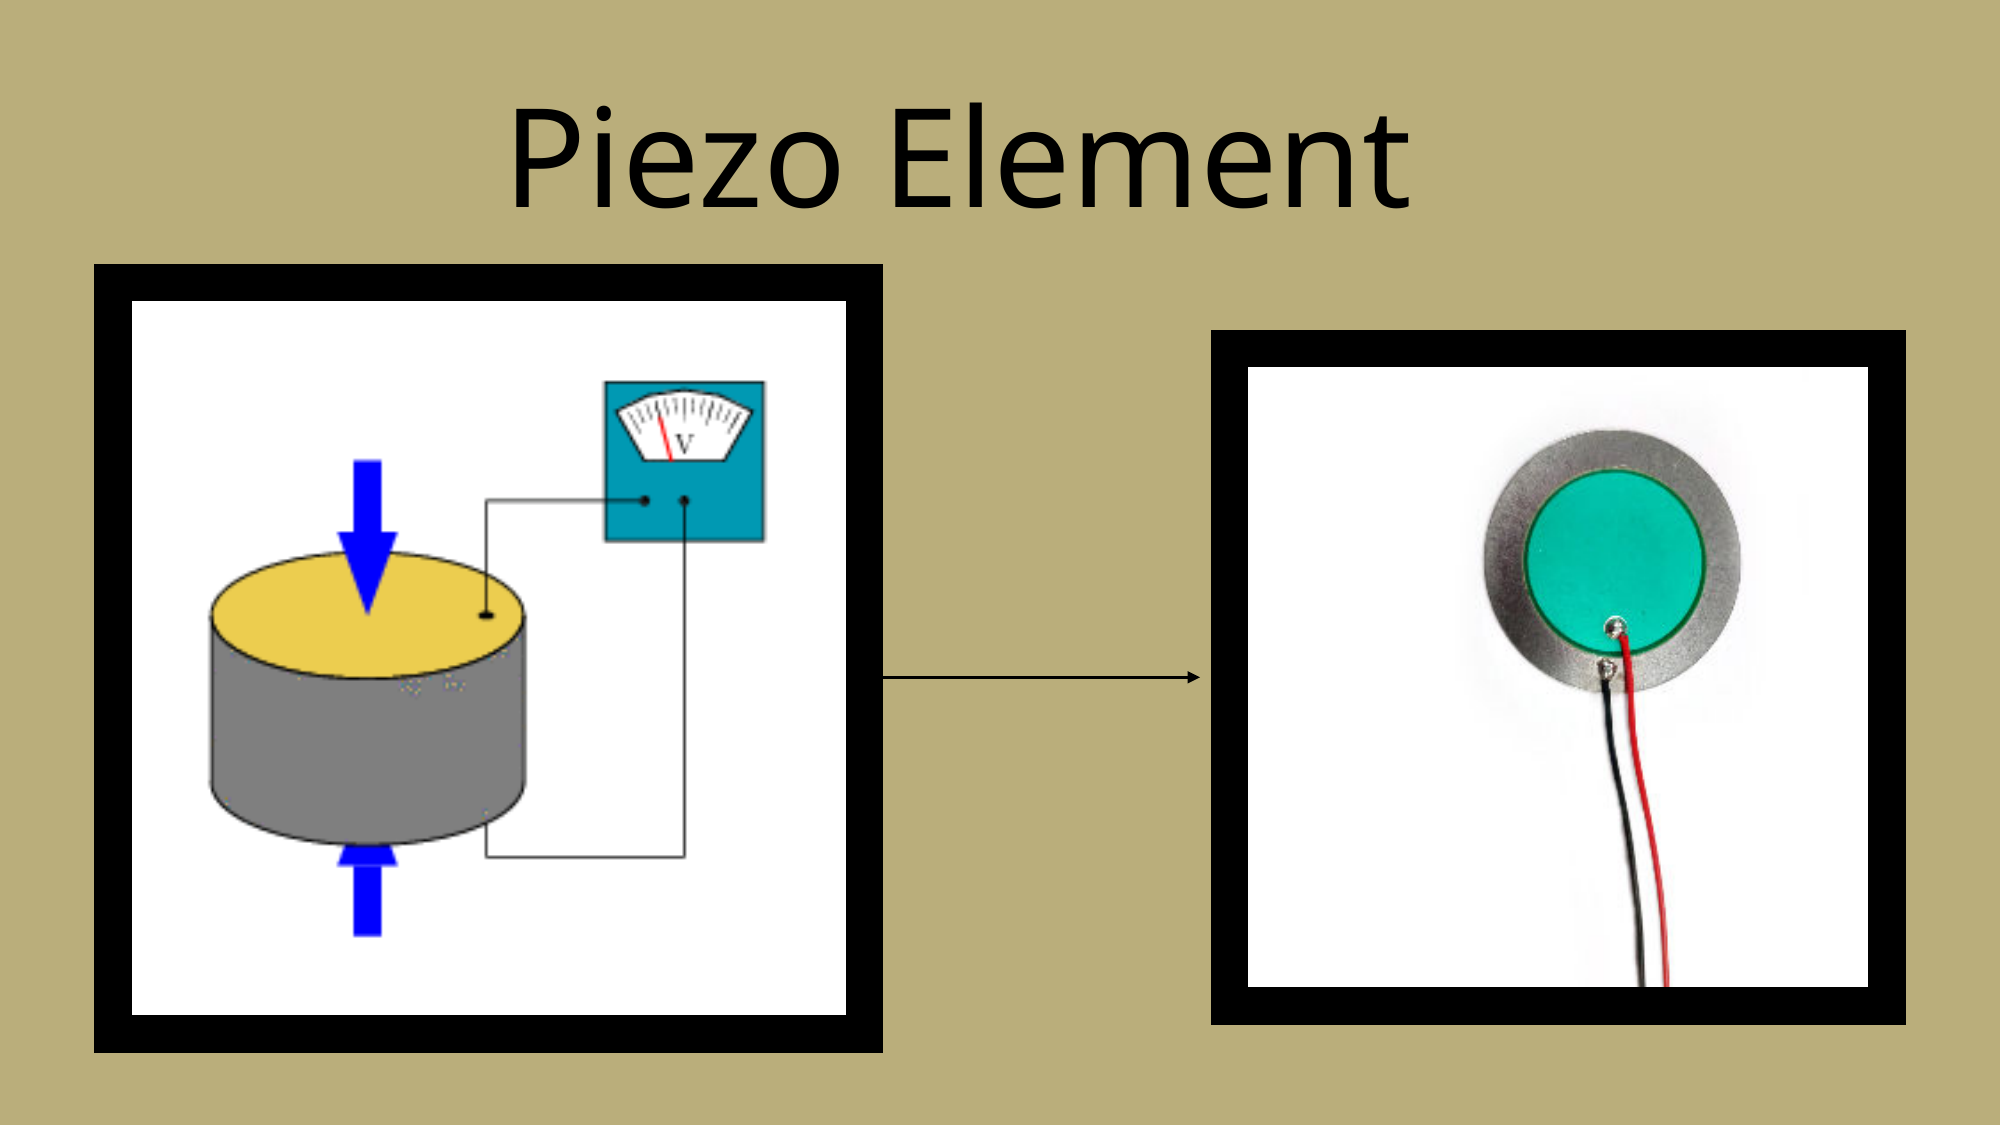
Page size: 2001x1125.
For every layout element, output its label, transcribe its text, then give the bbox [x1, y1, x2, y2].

picture [1248, 367, 1869, 988]
text_box Piezo Element [488, 62, 1730, 243]
picture [131, 301, 846, 1016]
